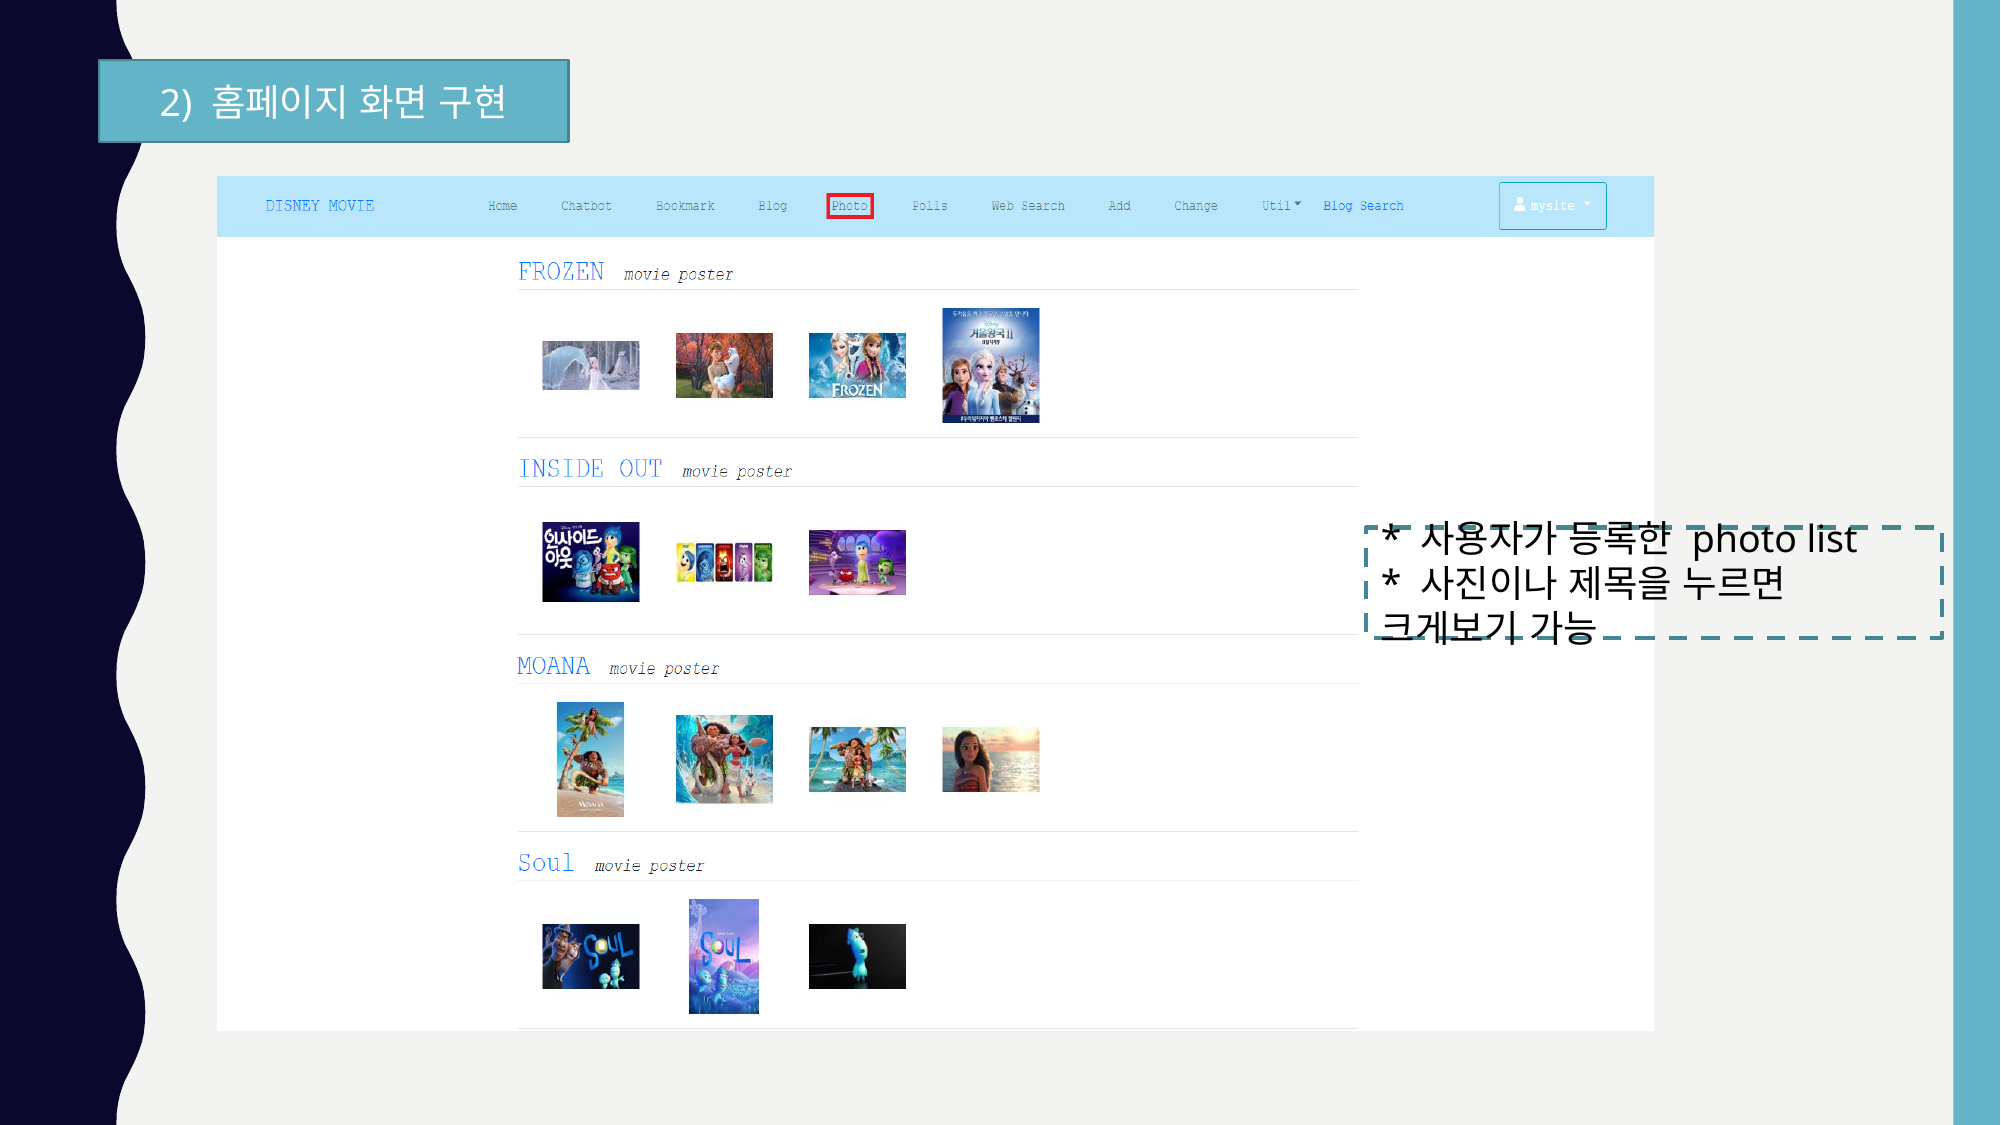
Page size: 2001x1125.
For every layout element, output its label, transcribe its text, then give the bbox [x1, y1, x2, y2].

text_box * 사용자가 등록한 photo list * 사진이나 제목을 누르면 크게보기 가능 [1655, 527, 1943, 639]
picture [217, 176, 1655, 1031]
text_box 2) 홈페이지 화면 구현 [98, 59, 570, 143]
